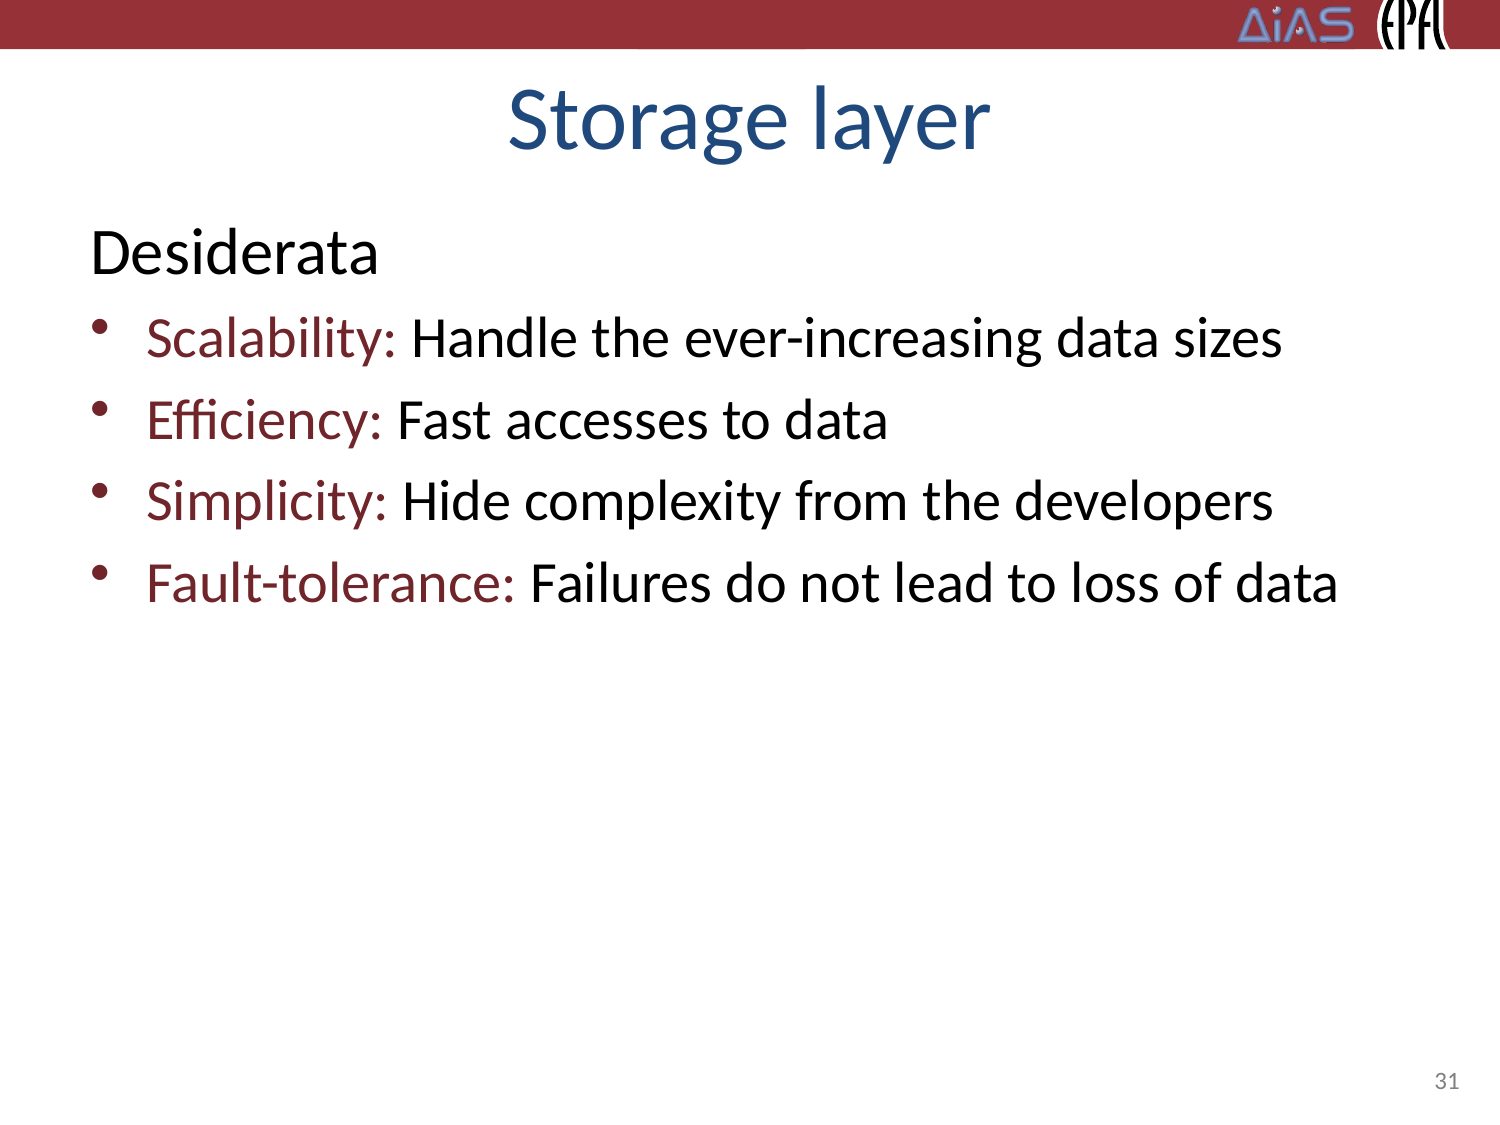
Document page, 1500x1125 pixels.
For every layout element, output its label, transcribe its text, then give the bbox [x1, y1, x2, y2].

slide_number 31 [1074, 1024, 1476, 1103]
list Desiderata Scalability: Handle the ever-increasing data sizes Efficiency: Fast accesses to data Simplicity: Hide complexity from the developers Fault-tolerance: Failures do not lead to loss of data [74, 199, 1426, 1006]
picture [1234, 3, 1357, 44]
title Storage layer [74, 44, 1426, 176]
